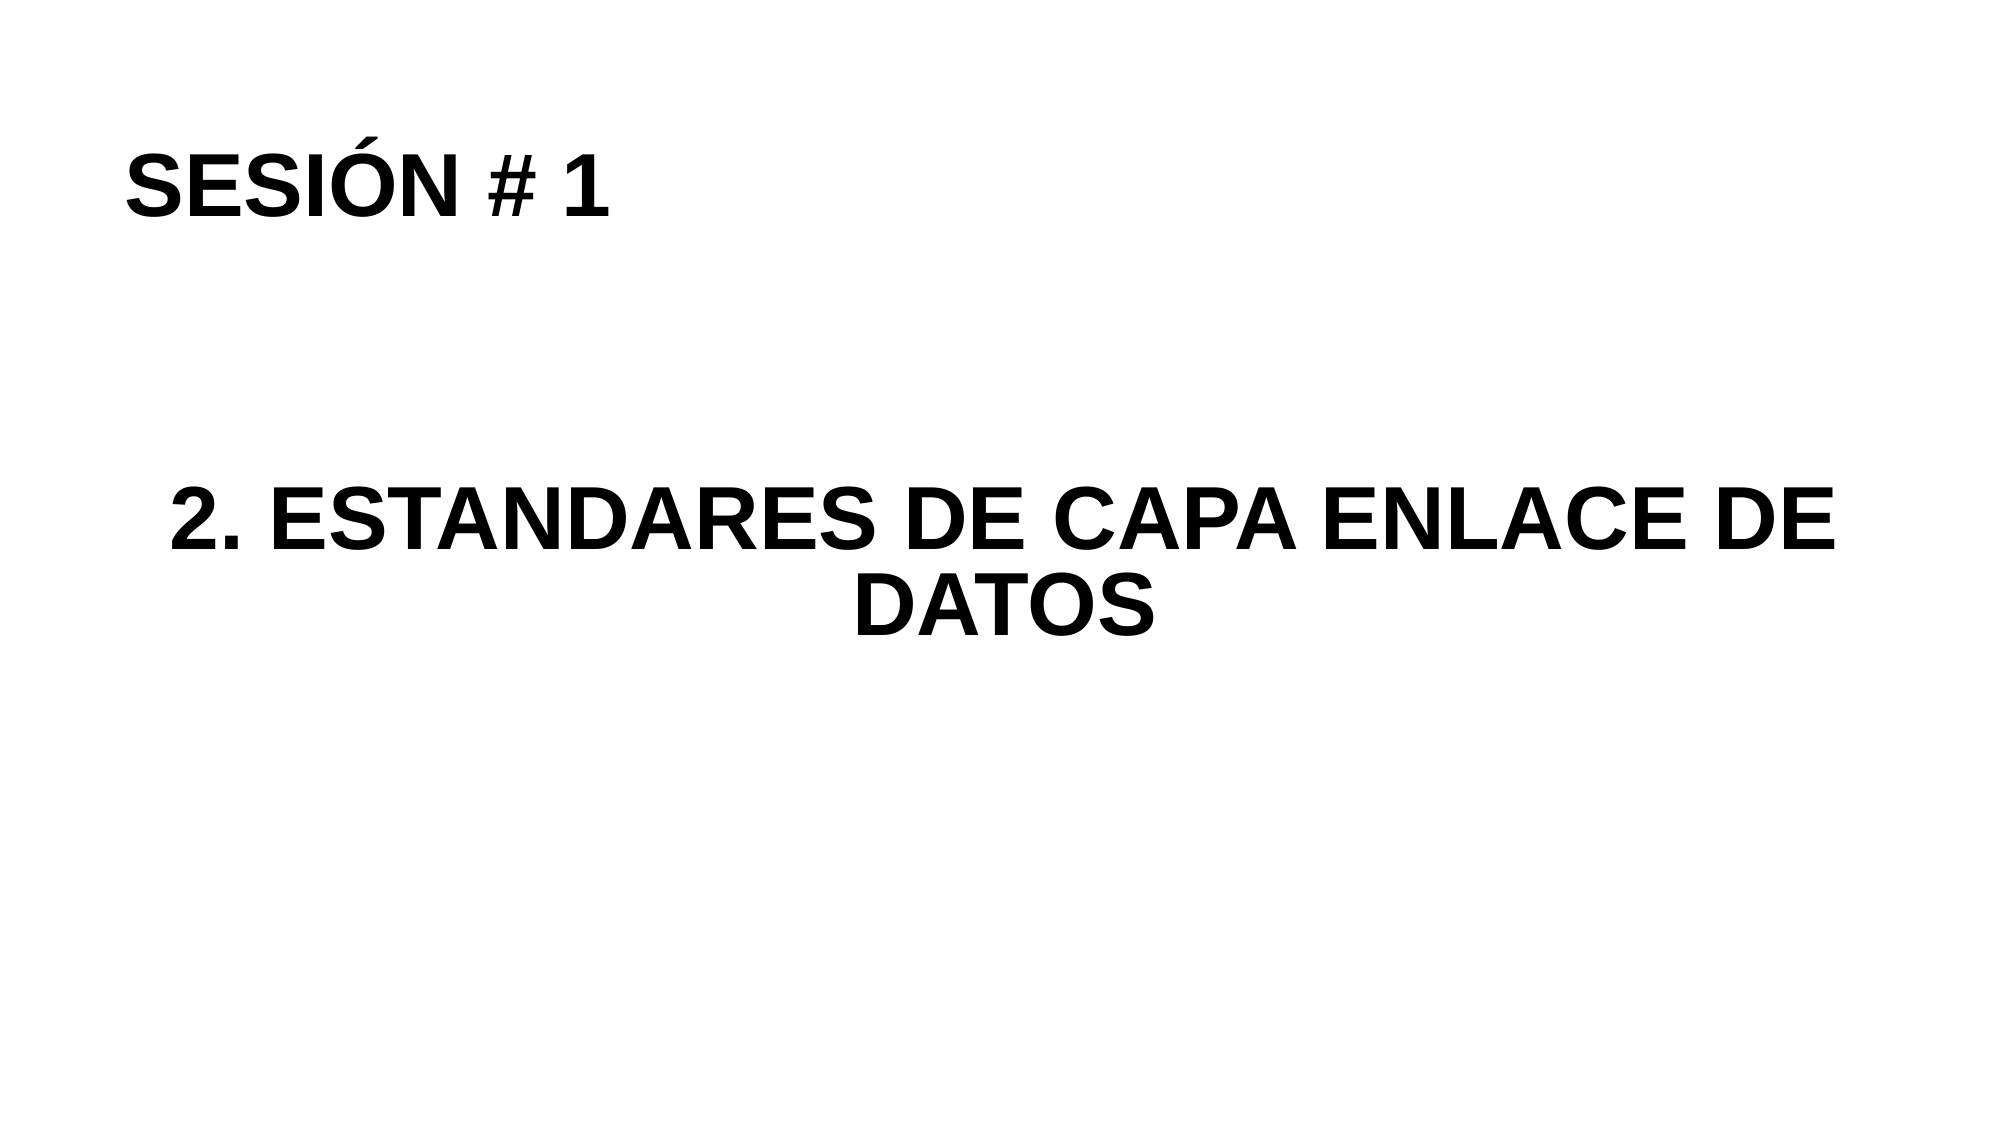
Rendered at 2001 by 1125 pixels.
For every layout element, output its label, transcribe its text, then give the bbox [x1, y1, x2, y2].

text_box SESIÓN # 1 [109, 110, 679, 271]
title 2. ESTANDARES DE CAPA ENLACE DE DATOS [104, 410, 1905, 724]
